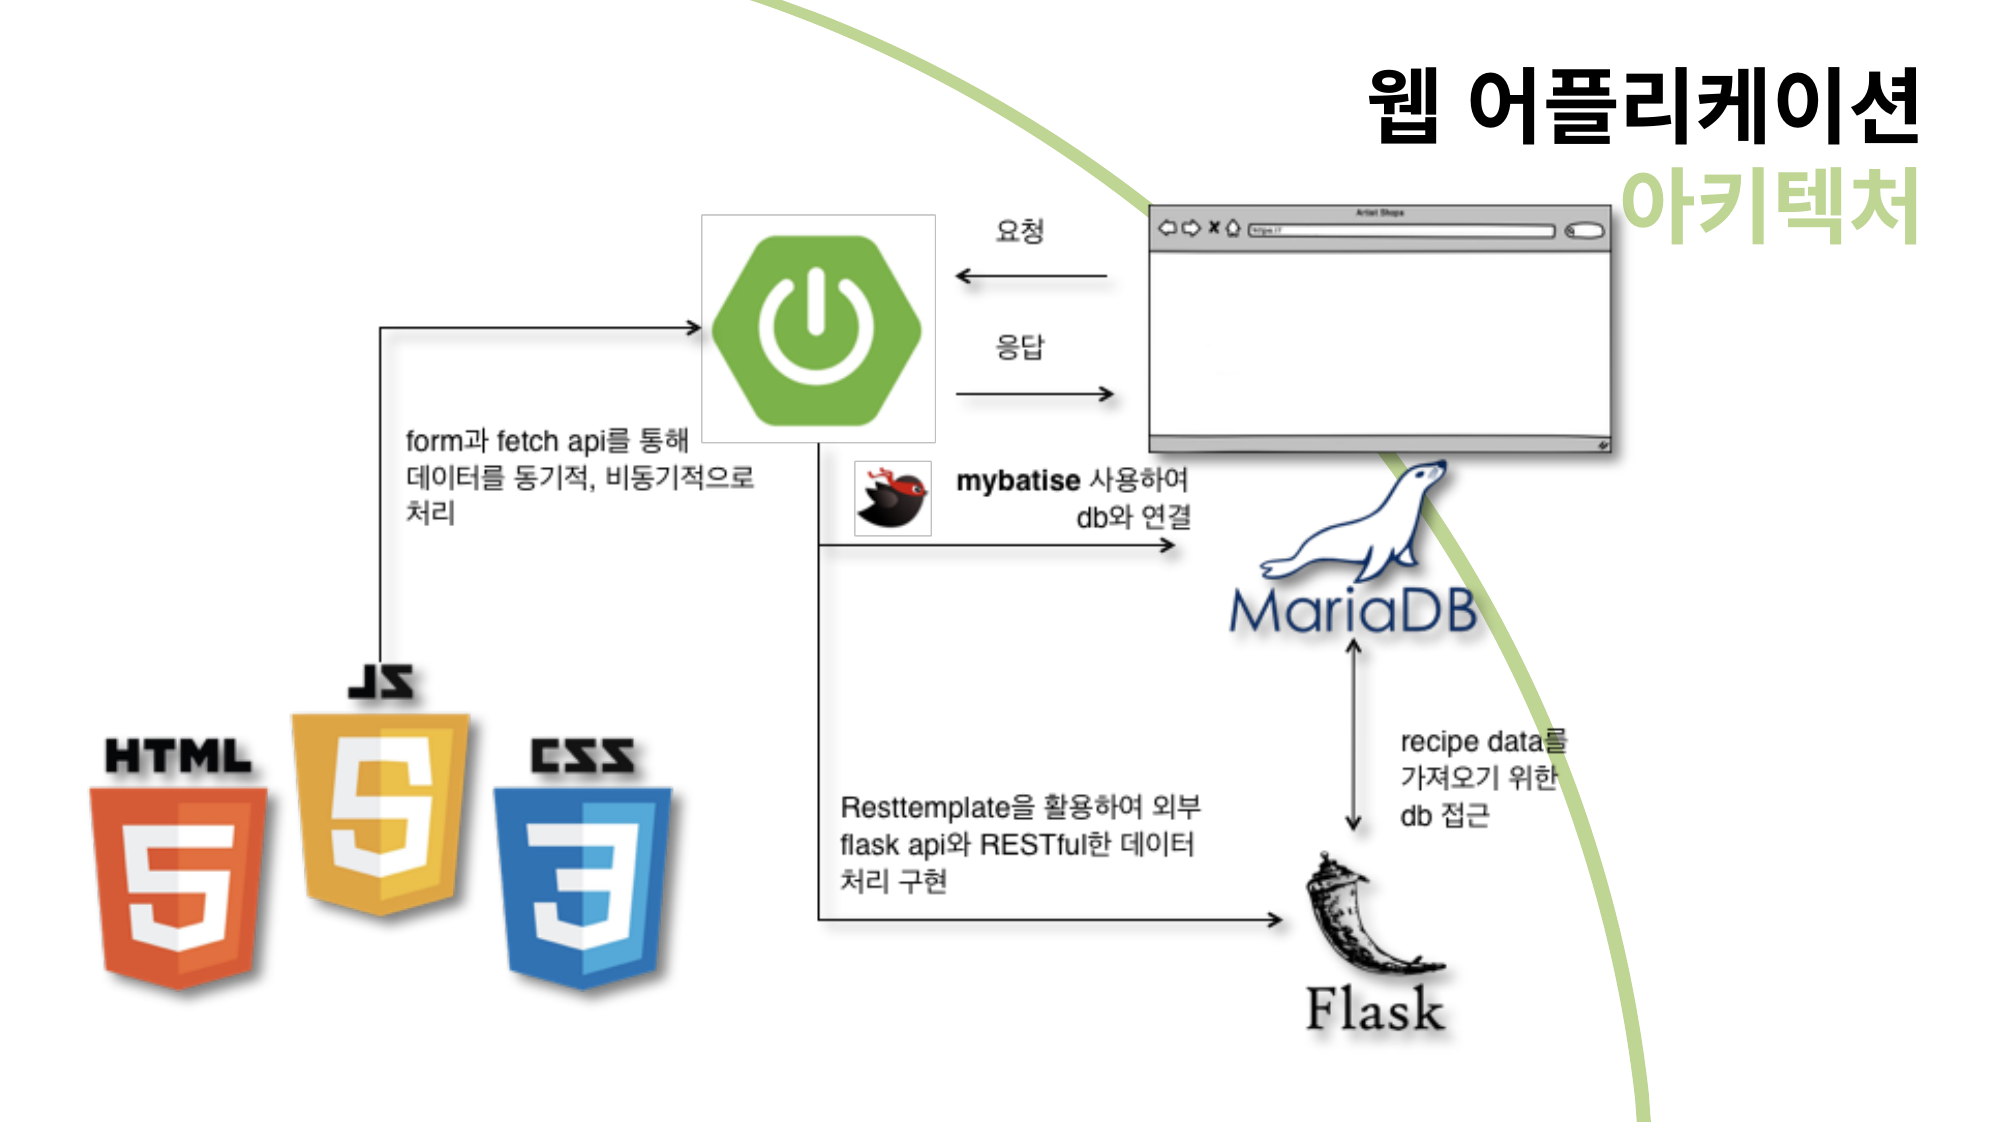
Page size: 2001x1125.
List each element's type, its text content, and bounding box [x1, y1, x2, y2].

text_box 웹 어플리케이션 아키텍처 [1199, 46, 1941, 256]
picture [85, 201, 1635, 1054]
